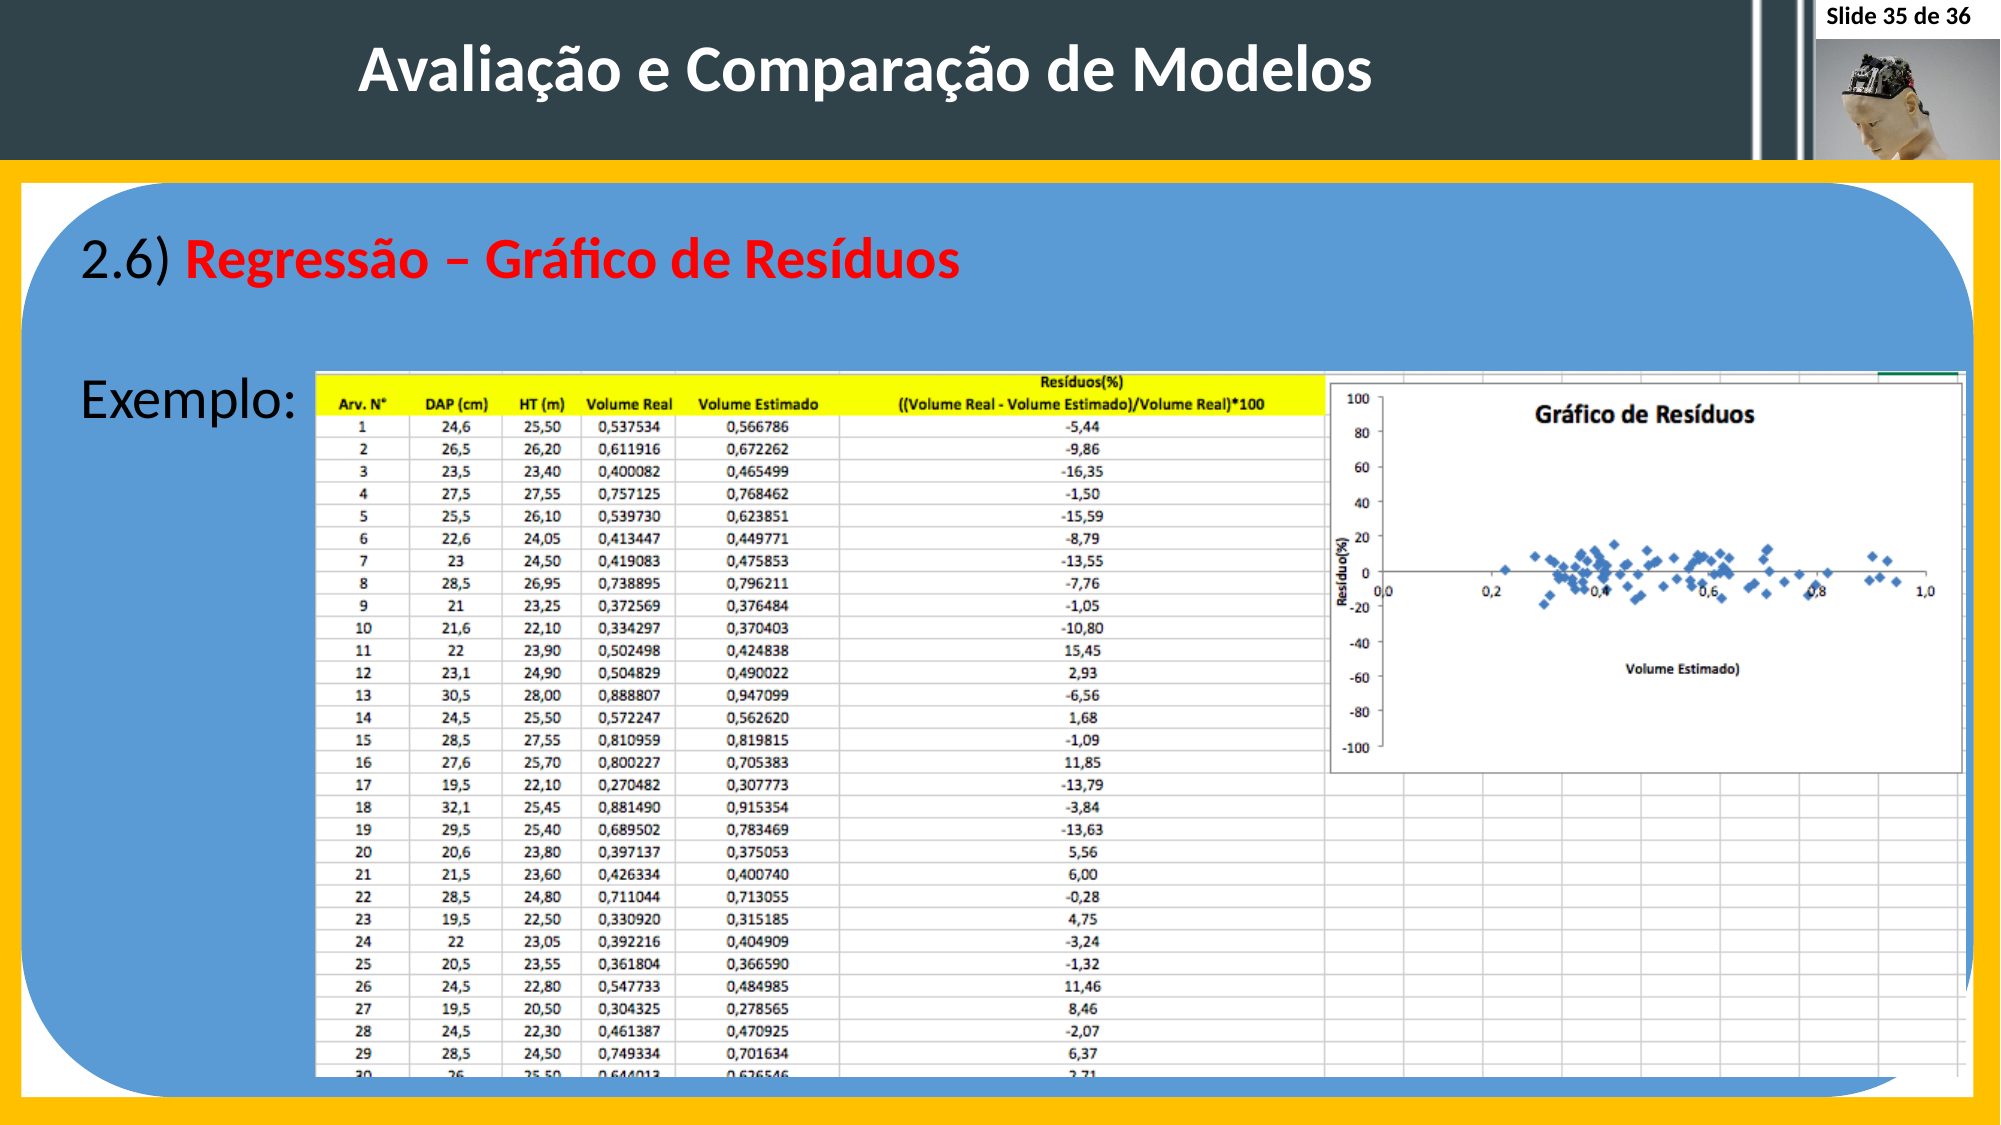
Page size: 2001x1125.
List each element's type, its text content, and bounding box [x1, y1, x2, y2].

text_box 2.6) Regressão – Gráfico de Resíduos Exemplo: [20, 181, 1975, 1099]
text_box [20, 182, 154, 321]
picture [0, 0, 2000, 161]
text_box [0, 159, 2000, 1125]
text_box [1840, 967, 1974, 1098]
text_box [1841, 182, 1974, 313]
picture [315, 371, 1966, 1077]
text_box [20, 959, 155, 1098]
